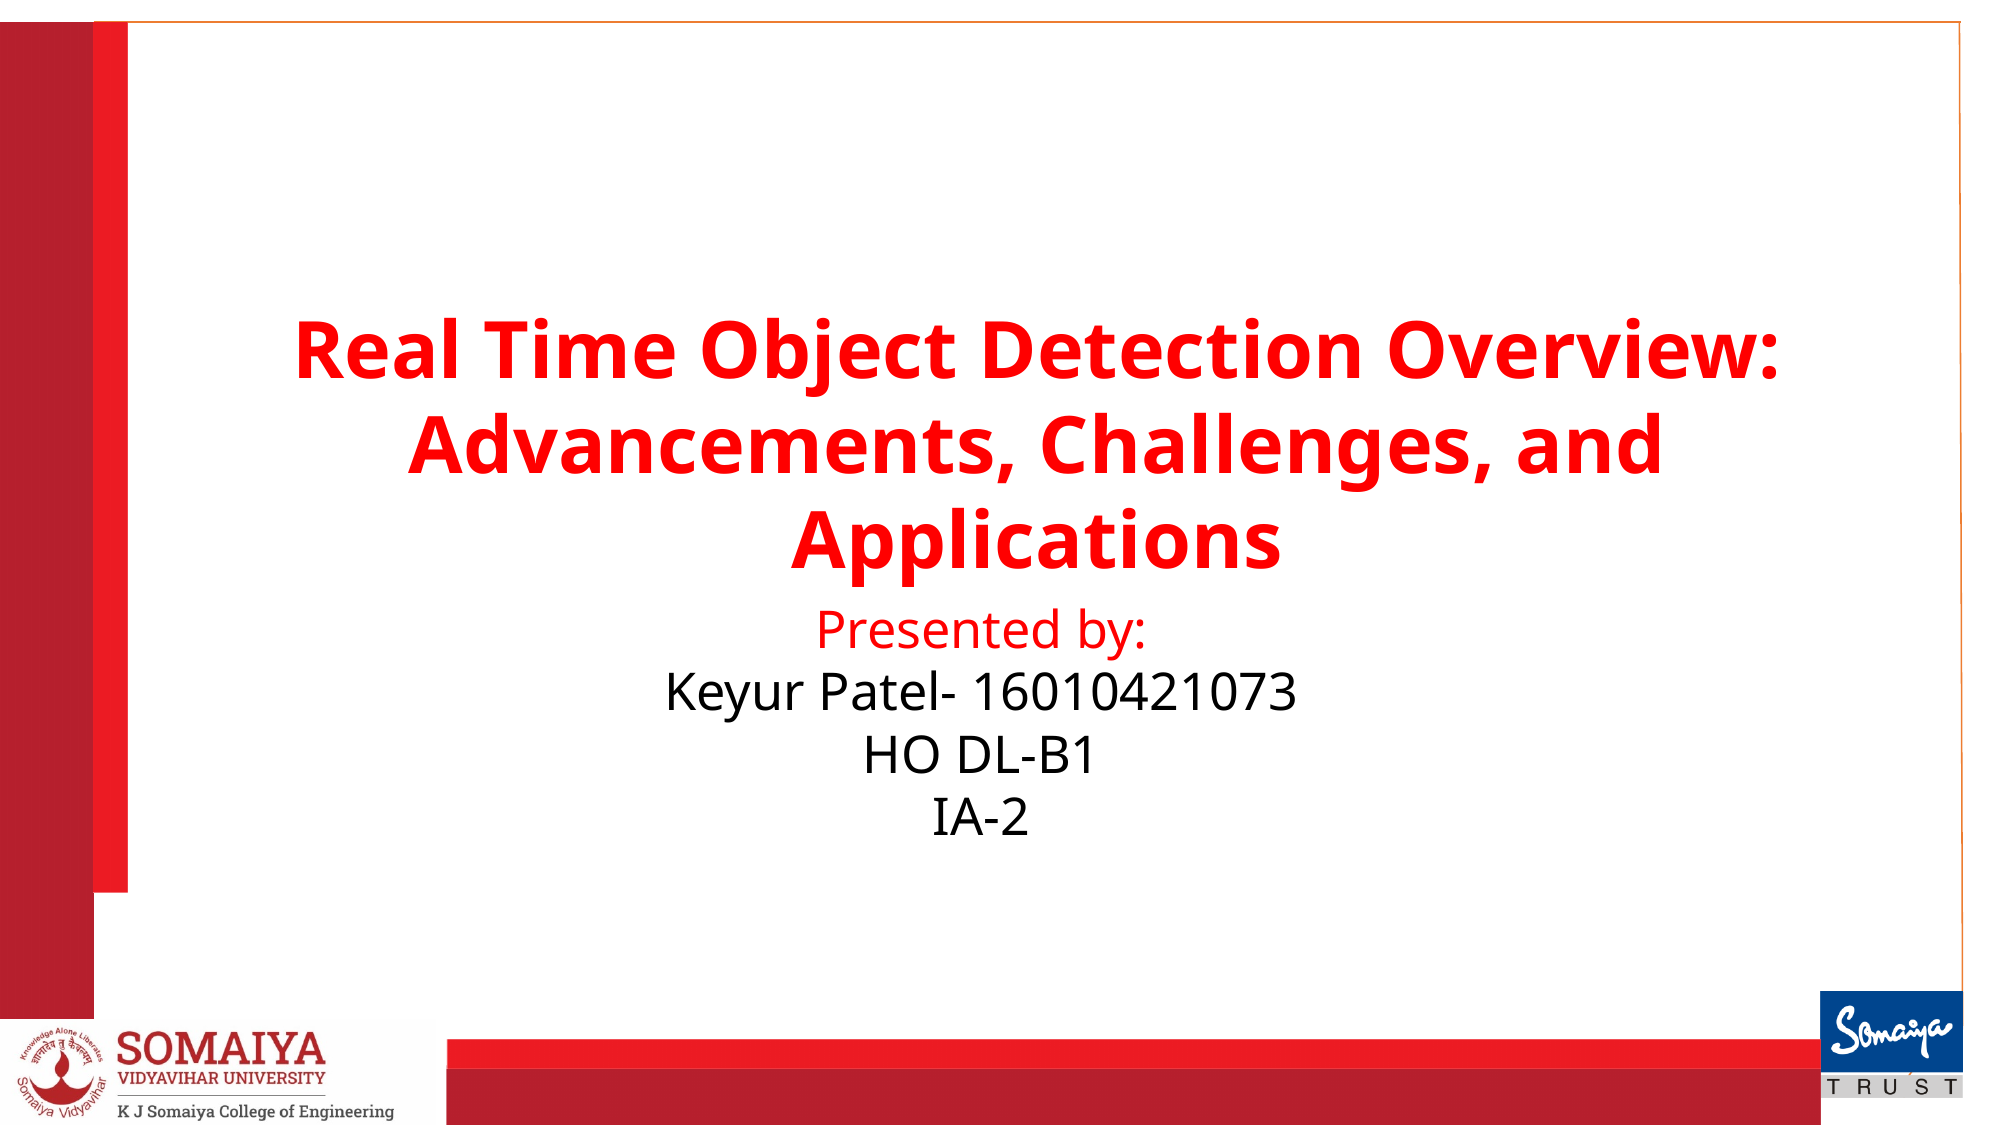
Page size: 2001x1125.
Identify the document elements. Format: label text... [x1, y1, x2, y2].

picture [1820, 991, 1963, 1098]
text_box Real Time Object Detection Overview: Advancements, Challenges, and Applications [144, 189, 1930, 600]
picture [0, 22, 436, 1125]
text_box Presented by: Keyur Patel- 16010421073 HO DL-B1 IA-2 [468, 581, 1495, 861]
picture [447, 1040, 1820, 1125]
